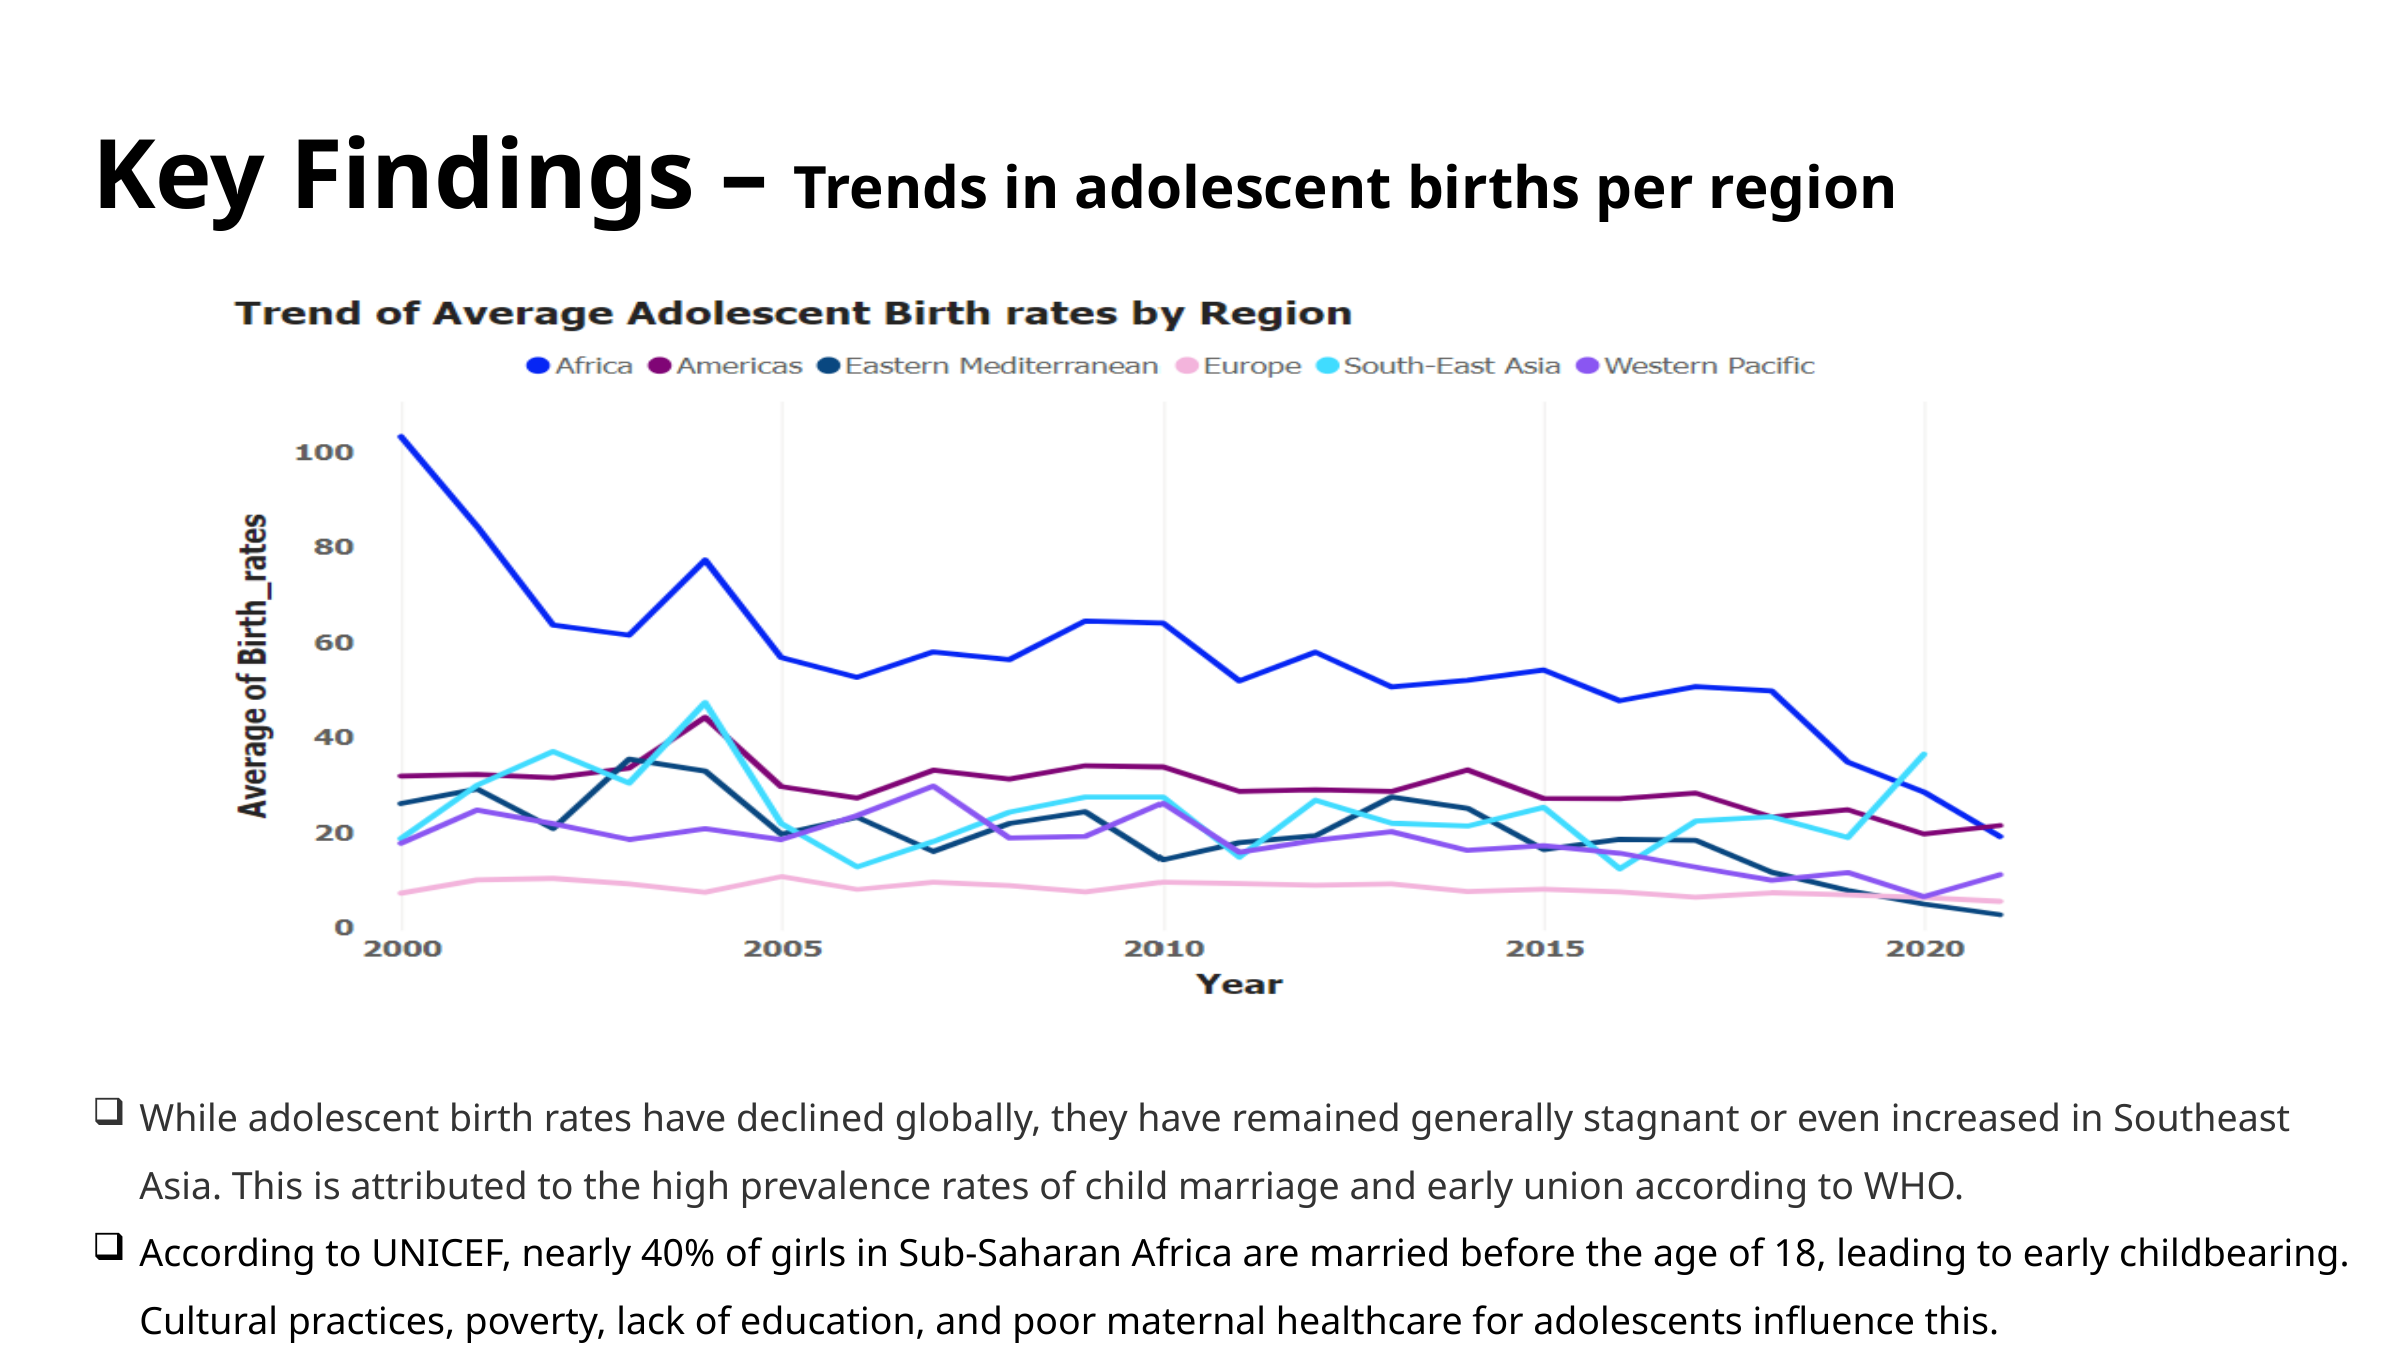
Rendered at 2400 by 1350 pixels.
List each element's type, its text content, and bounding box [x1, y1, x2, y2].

text_box While adolescent birth rates have declined globally, they have remained generally stagnant or even increased in Southeast Asia. This is attributed to the high prevalence rates of child marriage and early union according to WHO. According to UNICEF, nearly 40% of girls in Sub-Saharan Africa are married before the age of 18, leading to early childbearing. Cultural practices, poverty, lack of education, and poor maternal healthcare for adolescents influence this. [92, 1071, 2369, 1350]
picture [178, 282, 2134, 1022]
text_box Key Findings – Trends in adolescent births per region [92, 116, 2321, 233]
